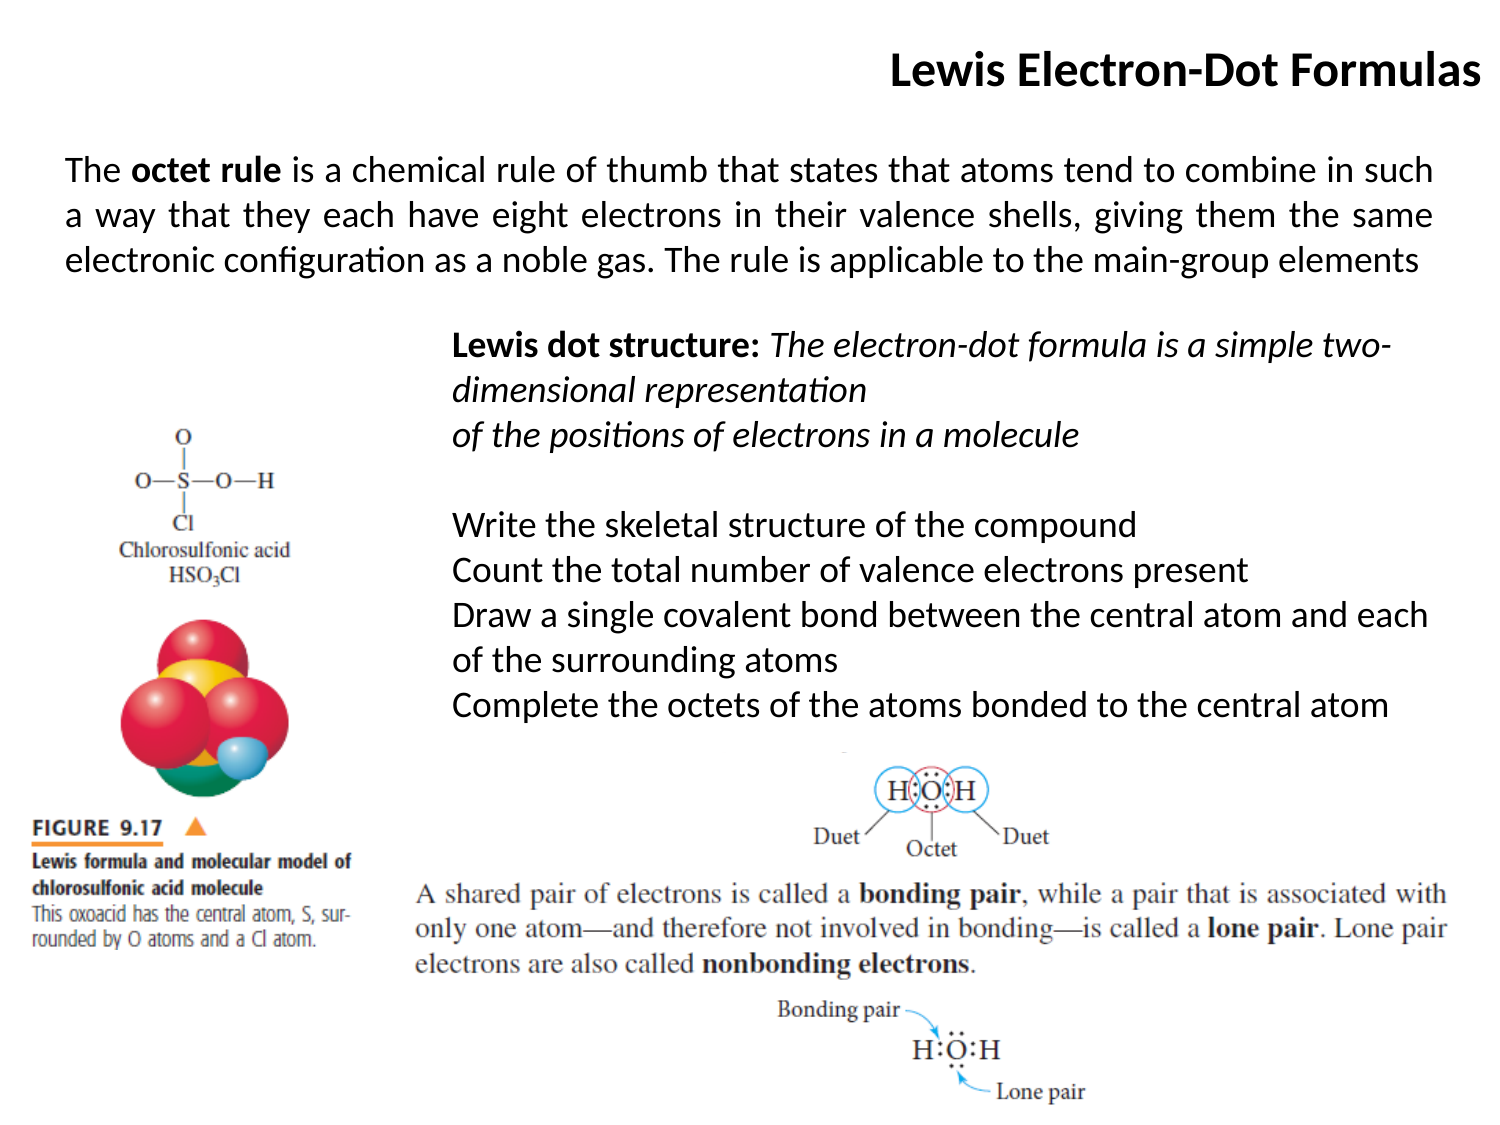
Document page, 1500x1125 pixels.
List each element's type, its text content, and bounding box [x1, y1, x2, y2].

picture [24, 412, 376, 951]
text_box Lewis dot structure: The electron-dot formula is a simple two-dimensional representation of the positions of electrons in a molecule Write the skeletal structure of the compound Count the total number of valence electrons present Draw a single covalent bond between the central atom and each of the surrounding atoms Complete the octets of the atoms bonded to the central atom [437, 312, 1475, 733]
picture [412, 751, 1488, 1125]
text_box Lewis Electron-Dot Formulas [875, 29, 1498, 104]
text_box The octet rule is a chemical rule of thumb that states that atoms tend to combine in such a way that they each have eight electrons in their valence shells, giving them the same electronic configuration as a noble gas. The rule is applicable to the main-group elements [50, 137, 1450, 288]
